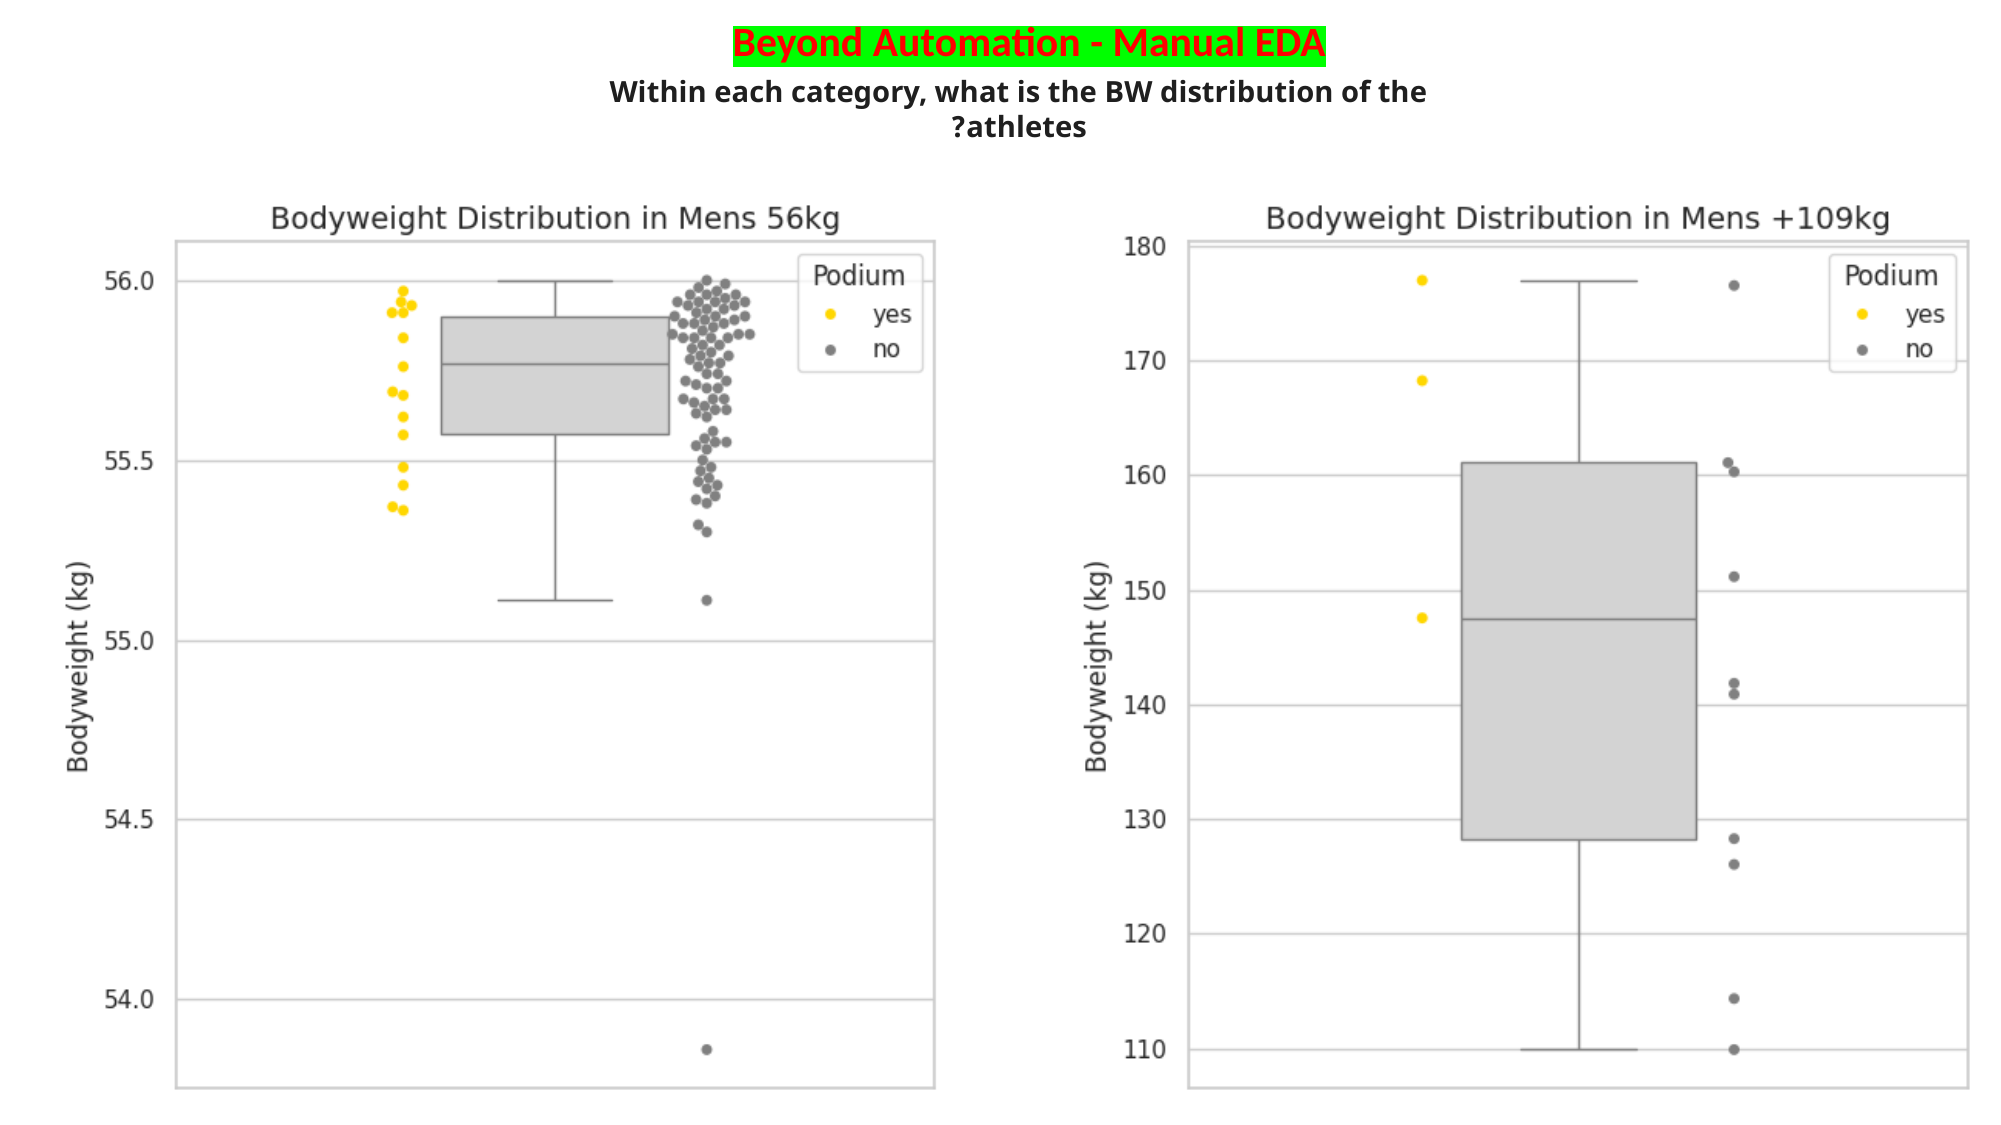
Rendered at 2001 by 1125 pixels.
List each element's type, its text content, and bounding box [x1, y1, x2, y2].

text_box Within each category, what is the BW distribution of the athletes? [545, 65, 1492, 186]
picture [52, 190, 950, 1104]
text_box Beyond Automation - Manual EDA [376, 7, 1683, 123]
picture [1070, 190, 1984, 1104]
